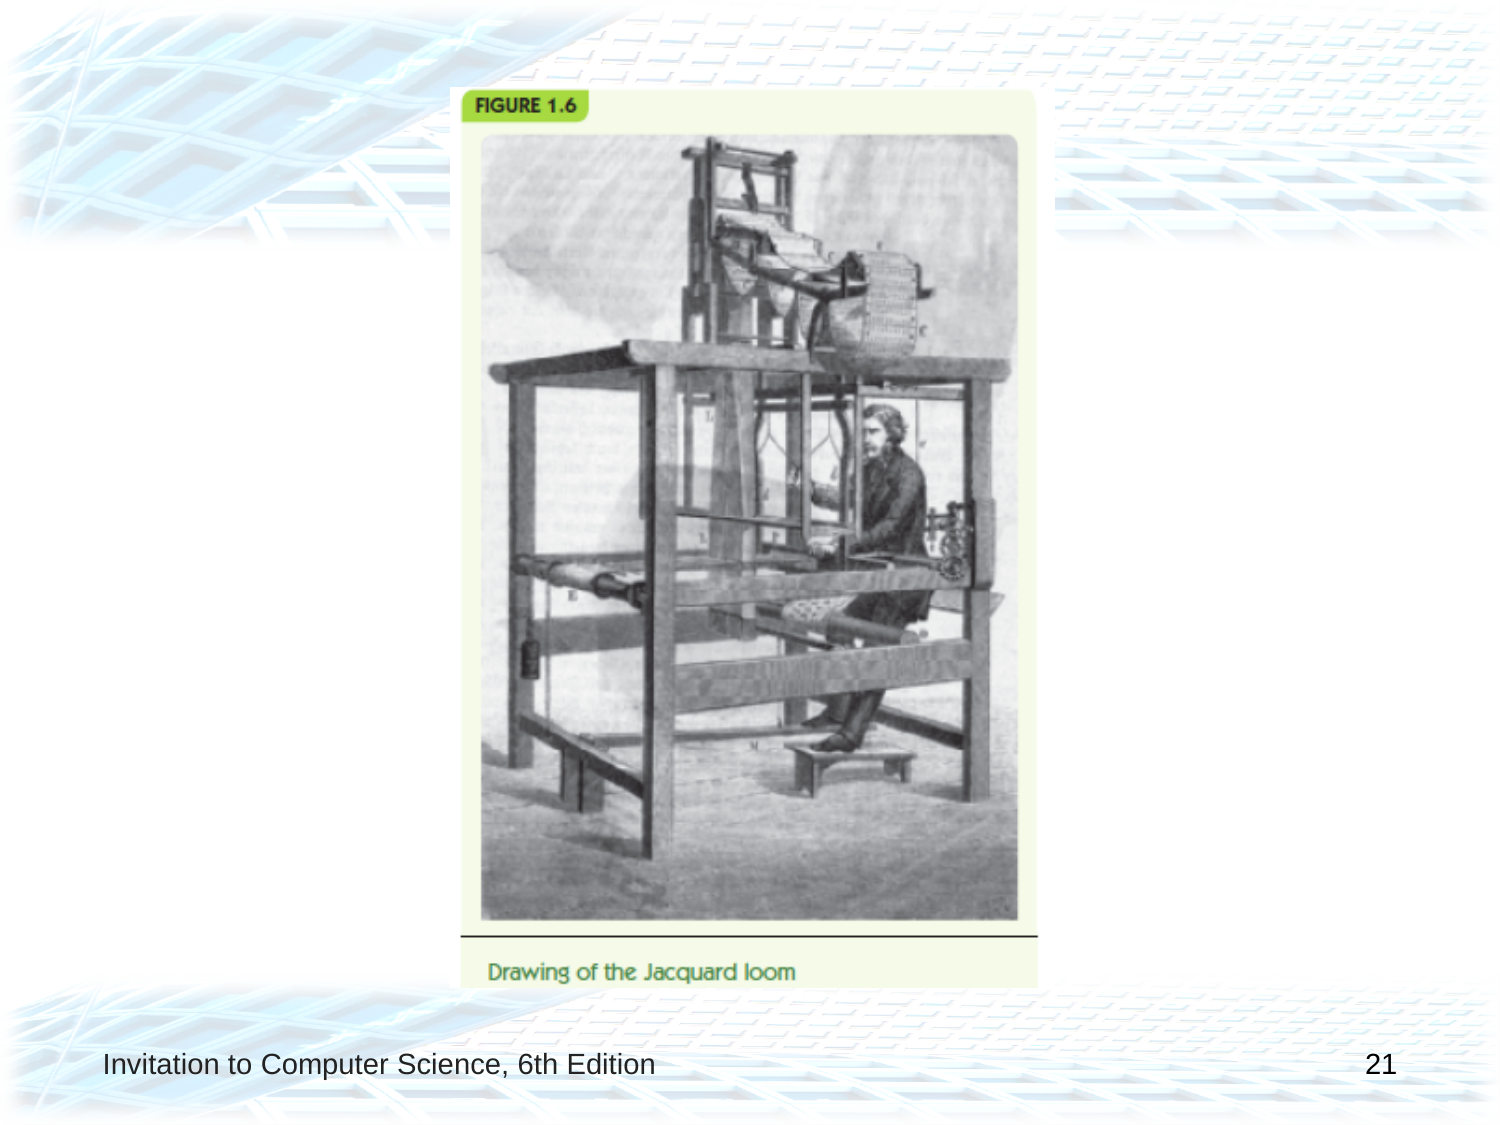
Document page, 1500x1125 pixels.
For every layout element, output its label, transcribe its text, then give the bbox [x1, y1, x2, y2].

slide_number 21 [1074, 1037, 1413, 1101]
picture [449, 87, 1055, 988]
footer Invitation to Computer Science, 6th Edition [87, 1037, 1051, 1101]
